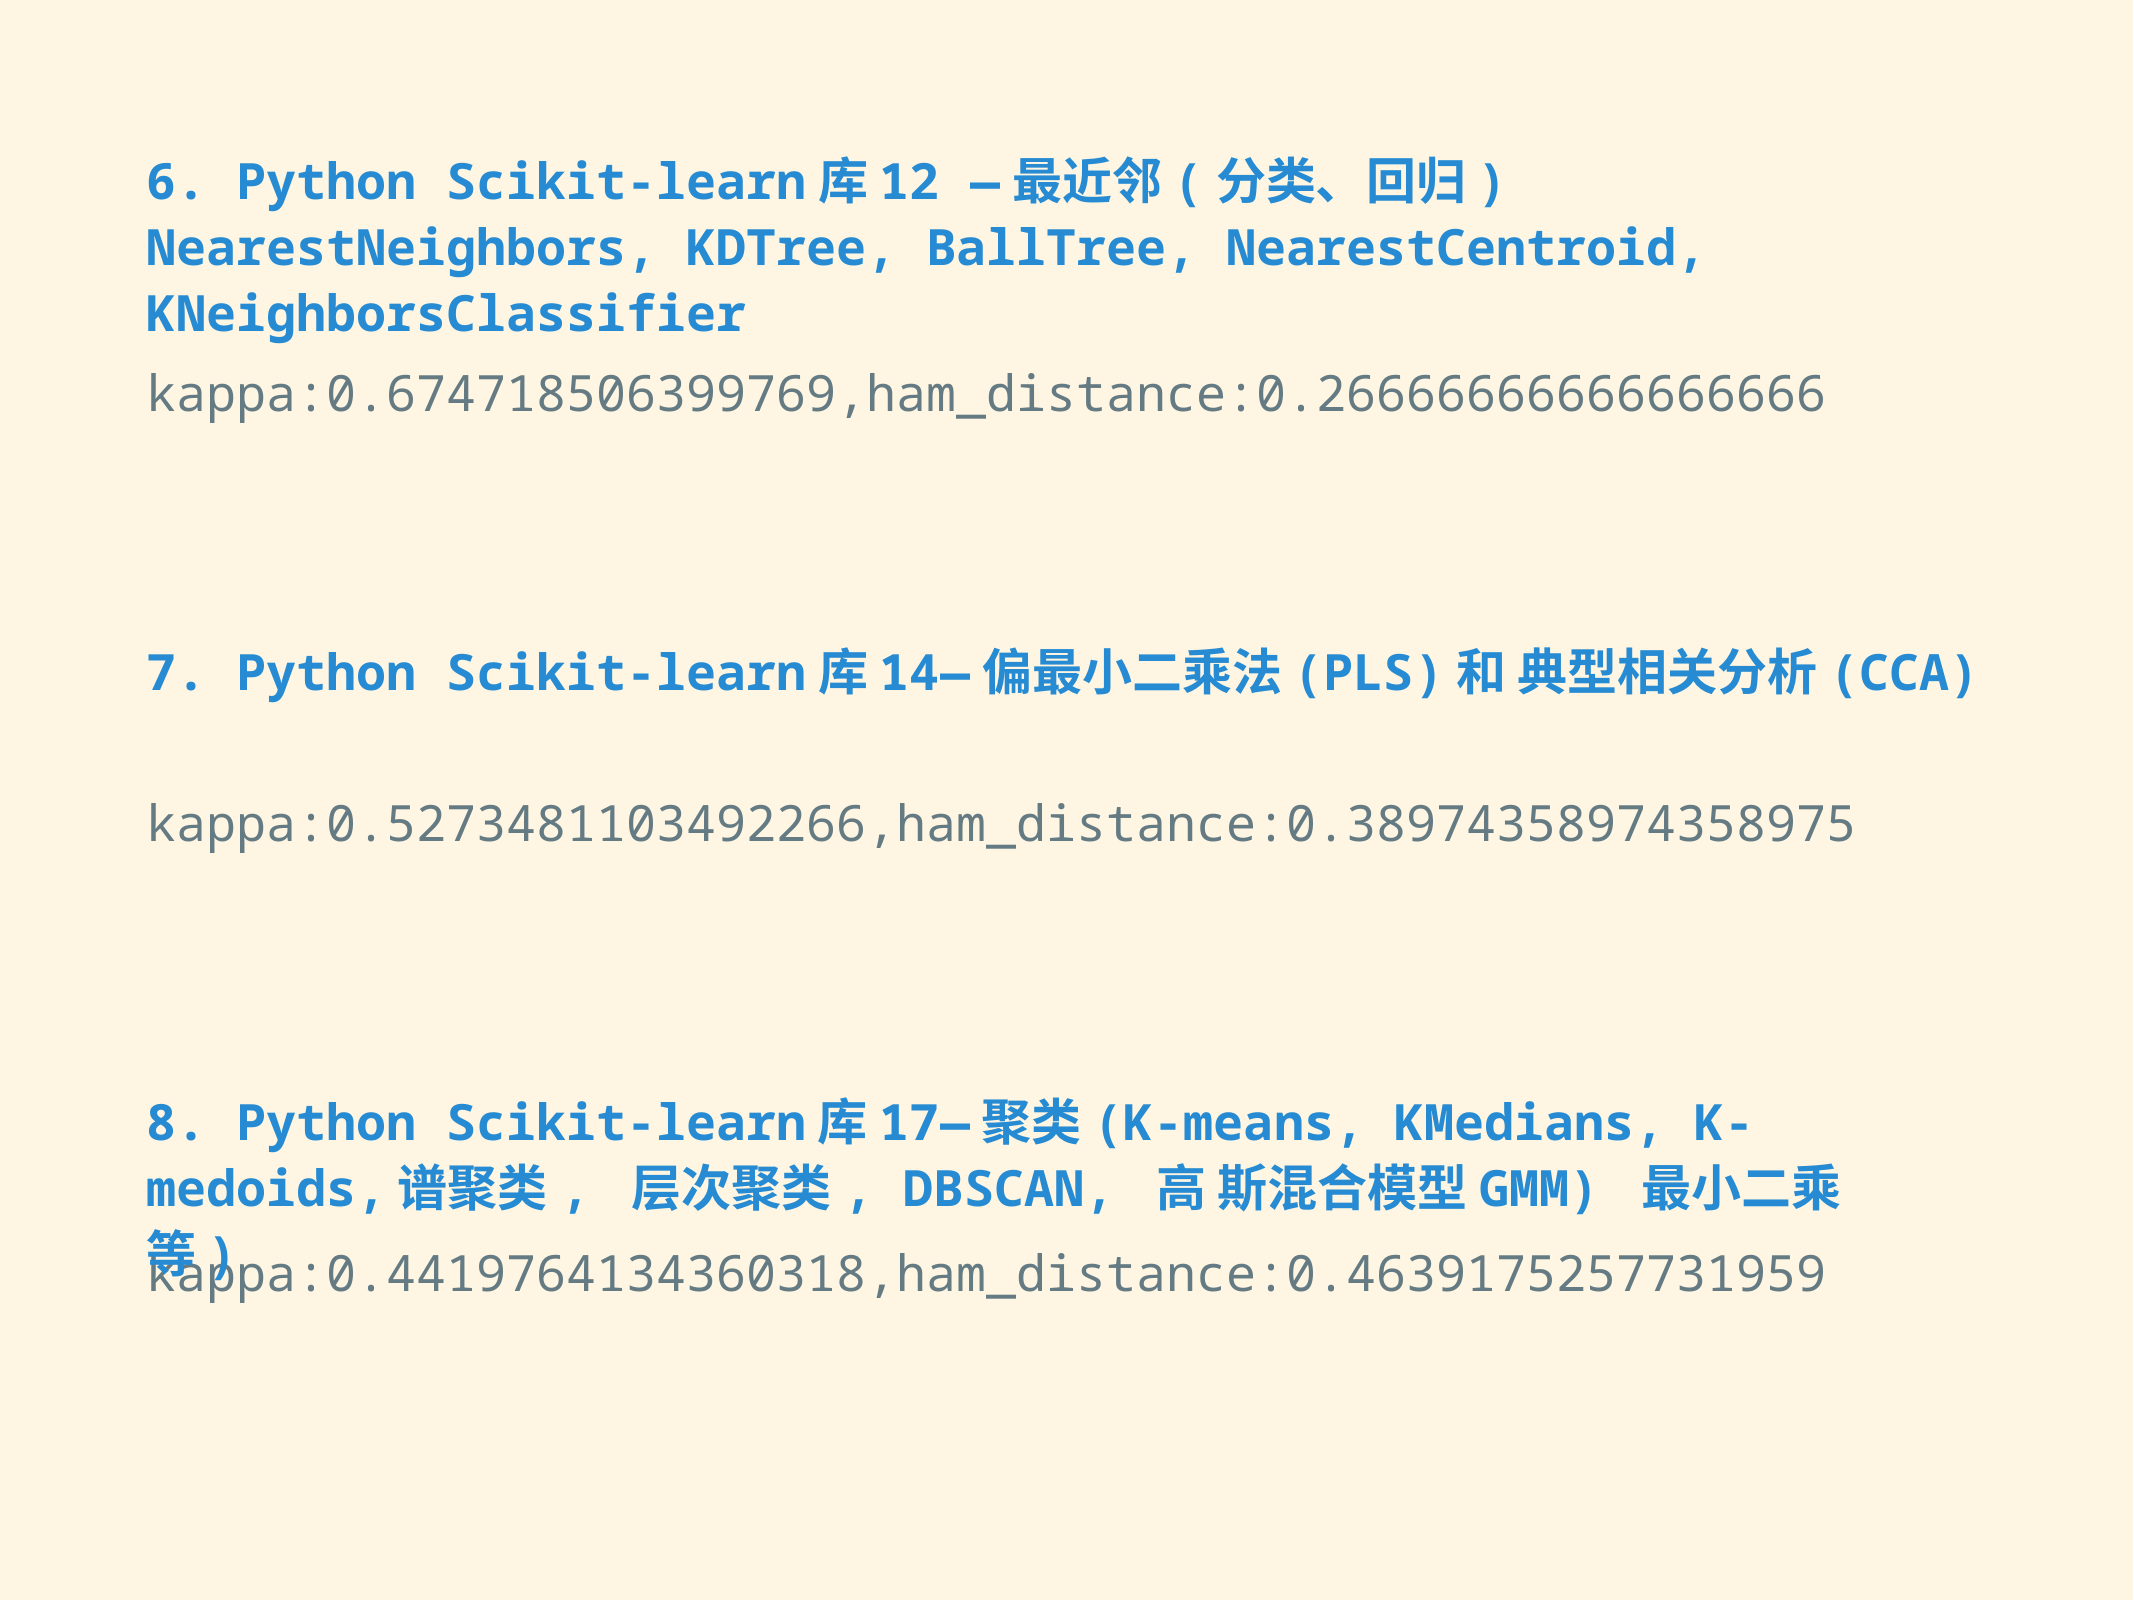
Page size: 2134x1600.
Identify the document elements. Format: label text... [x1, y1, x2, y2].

text_box kappa:0.674718506399769,ham_distance:0.26666666666666666 [131, 348, 2003, 429]
text_box 8. Python Scikit-learn库17—聚类(K-means, KMedians, K-medoids,谱聚类, 层次聚类, DBSCAN, 高 斯混合模型GMM) 最小二乘等) [131, 1076, 1925, 1290]
text_box kappa:0.5273481103492266,ham_distance:0.38974358974358975 [131, 777, 1975, 859]
text_box 6. Python Scikit-learn库12 —最近邻(分类、回归) NearestNeighbors, KDTree, BallTree, NearestCentroid, KNeighborsClassifier [131, 136, 2032, 457]
text_box kappa:0.4419764134360318,ham_distance:0.4639175257731959 [131, 1227, 1938, 1309]
text_box 7. Python Scikit-learn库14—偏最小二乘法(PLS)和 典型相关分析(CCA) [131, 627, 2003, 708]
